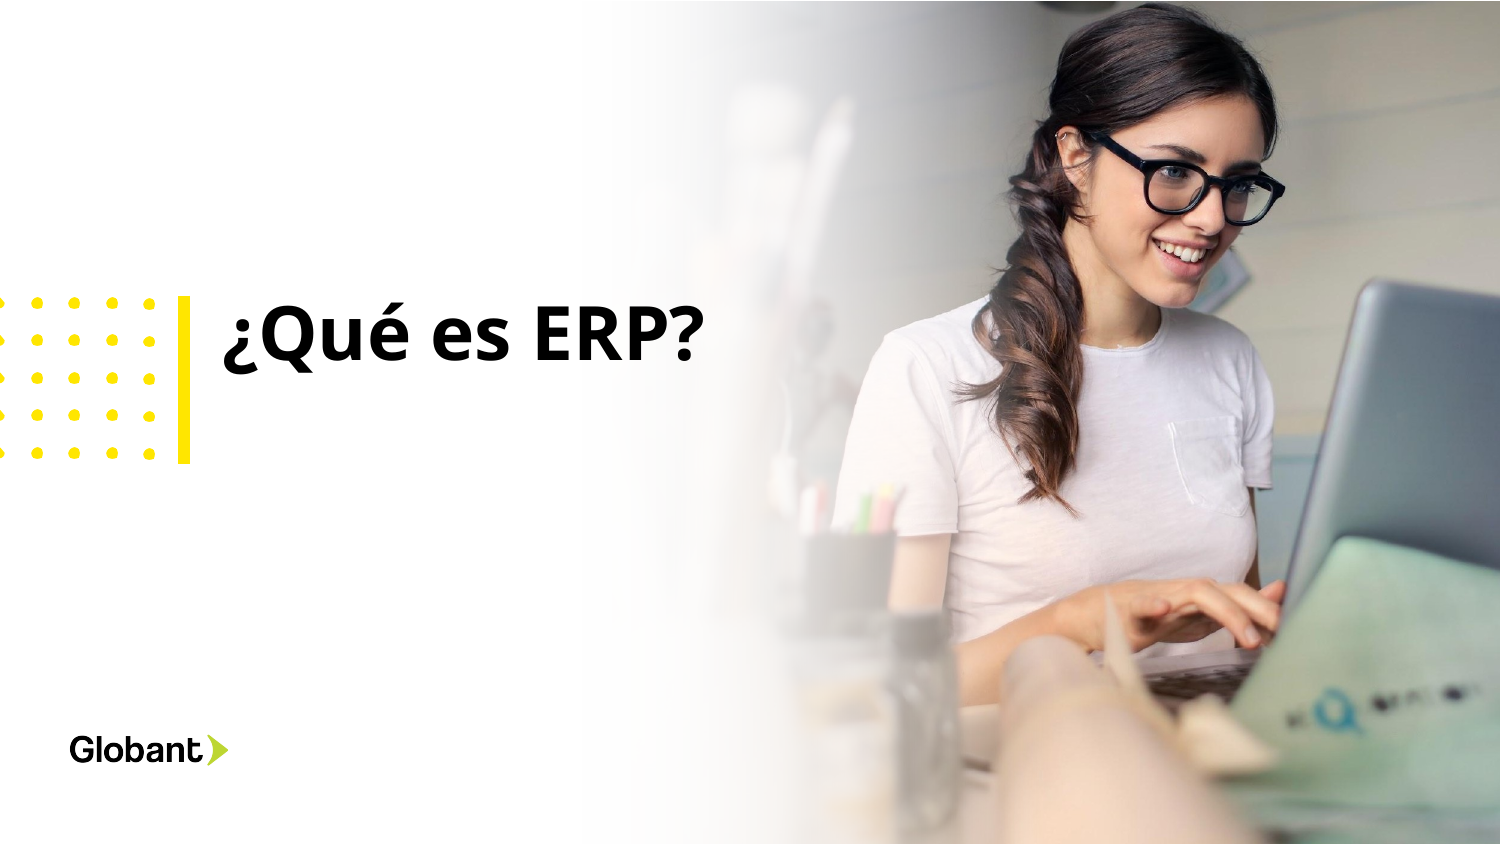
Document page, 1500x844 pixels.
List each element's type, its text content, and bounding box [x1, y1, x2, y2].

picture [31, 409, 43, 422]
picture [106, 409, 118, 422]
picture [143, 448, 155, 460]
picture [143, 373, 155, 385]
picture [143, 335, 155, 348]
picture [31, 297, 43, 309]
text_box [0, 447, 5, 459]
picture [31, 334, 43, 347]
picture [68, 297, 80, 309]
picture [106, 372, 118, 384]
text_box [505, 0, 1500, 844]
picture [31, 372, 43, 384]
picture [60, 723, 239, 776]
text_box [0, 410, 5, 421]
text_box [0, 297, 5, 309]
picture [68, 409, 80, 422]
picture [68, 447, 80, 459]
picture [68, 334, 80, 347]
picture [143, 410, 155, 423]
text_box [0, 335, 5, 346]
picture [143, 298, 155, 310]
picture [106, 297, 118, 309]
picture [106, 447, 118, 459]
picture [31, 447, 43, 459]
title ¿Qué es ERP? [220, 283, 500, 427]
text_box [0, 372, 5, 384]
picture [106, 334, 118, 347]
picture [68, 372, 80, 384]
